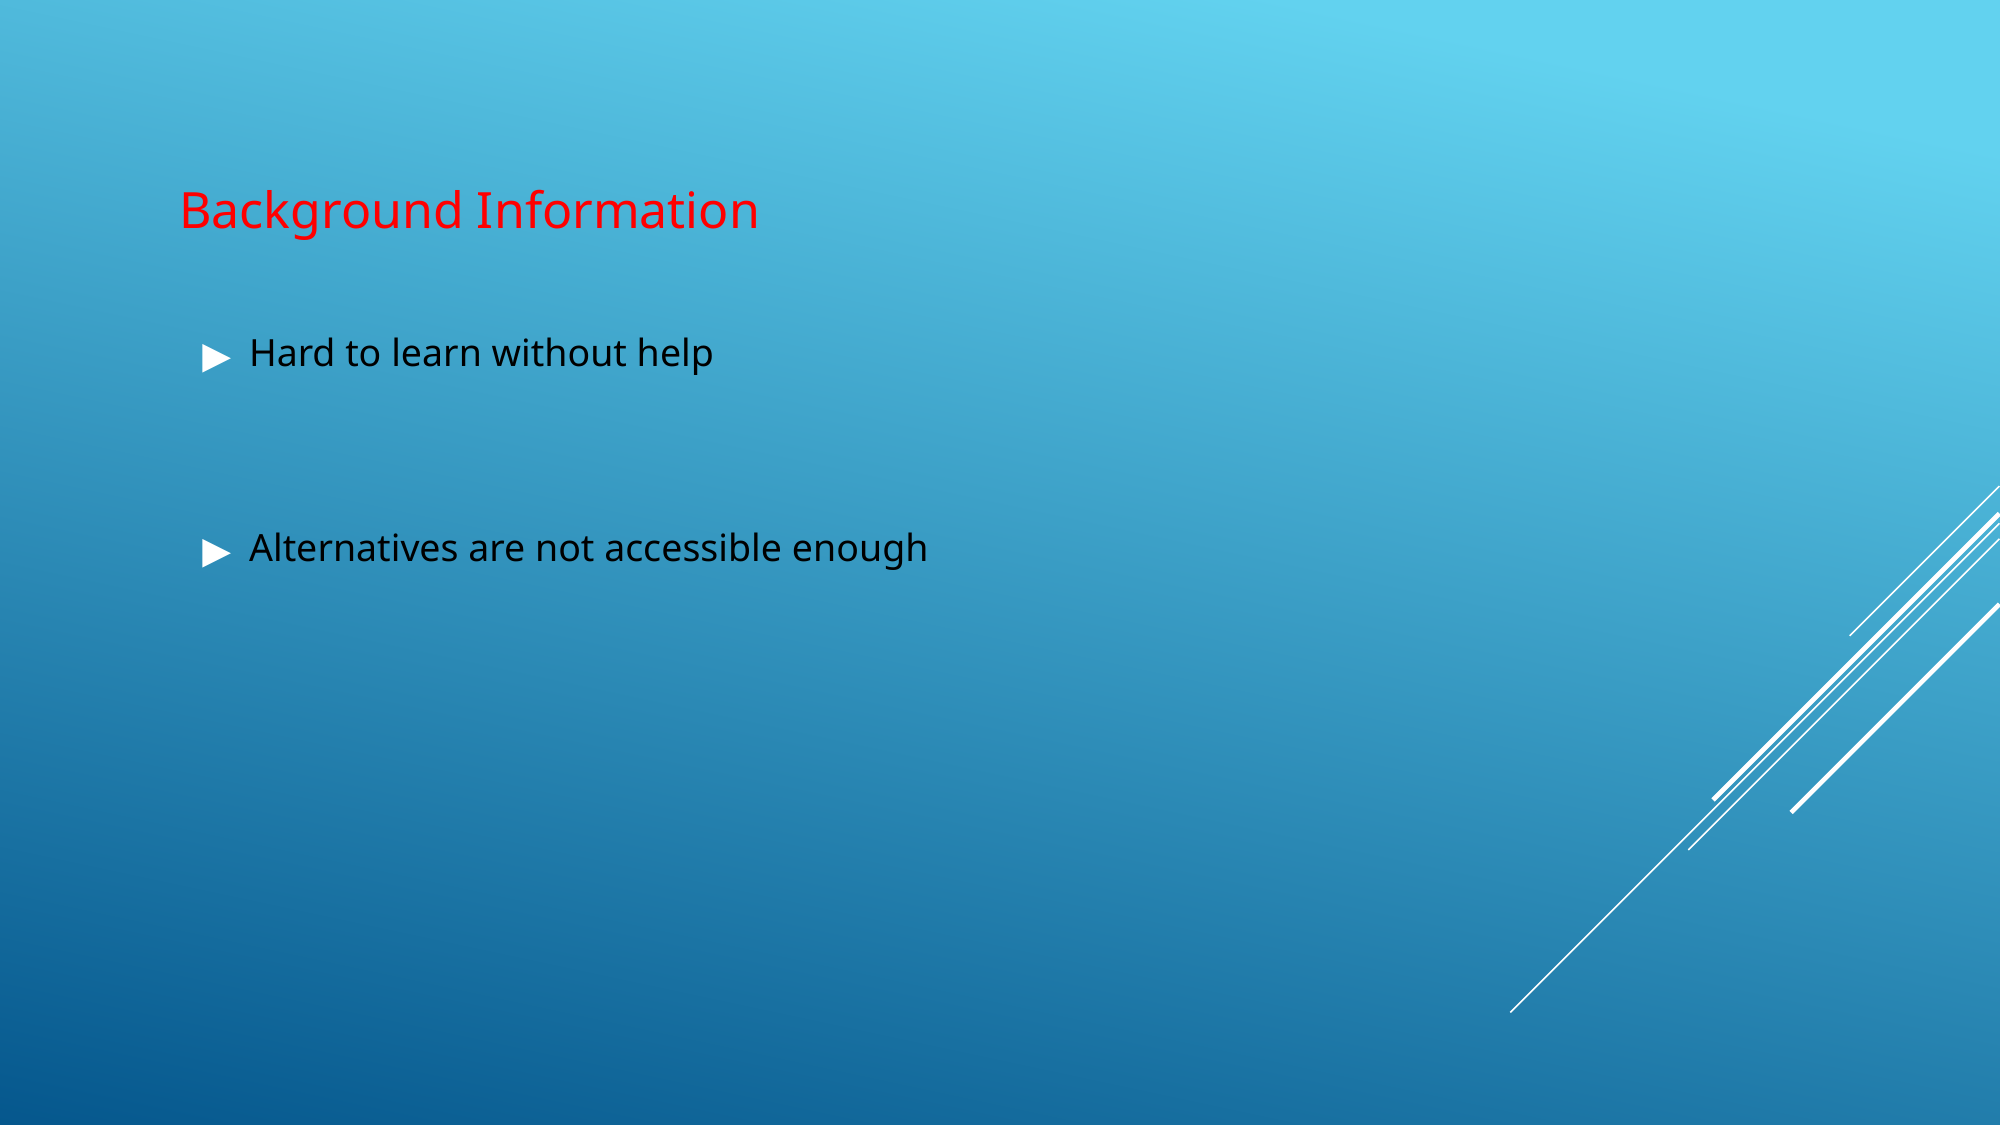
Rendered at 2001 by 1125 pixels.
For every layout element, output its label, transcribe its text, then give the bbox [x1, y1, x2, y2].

list Background Information Hard to learn without help Alternatives are not accessible enough [112, 112, 1513, 706]
